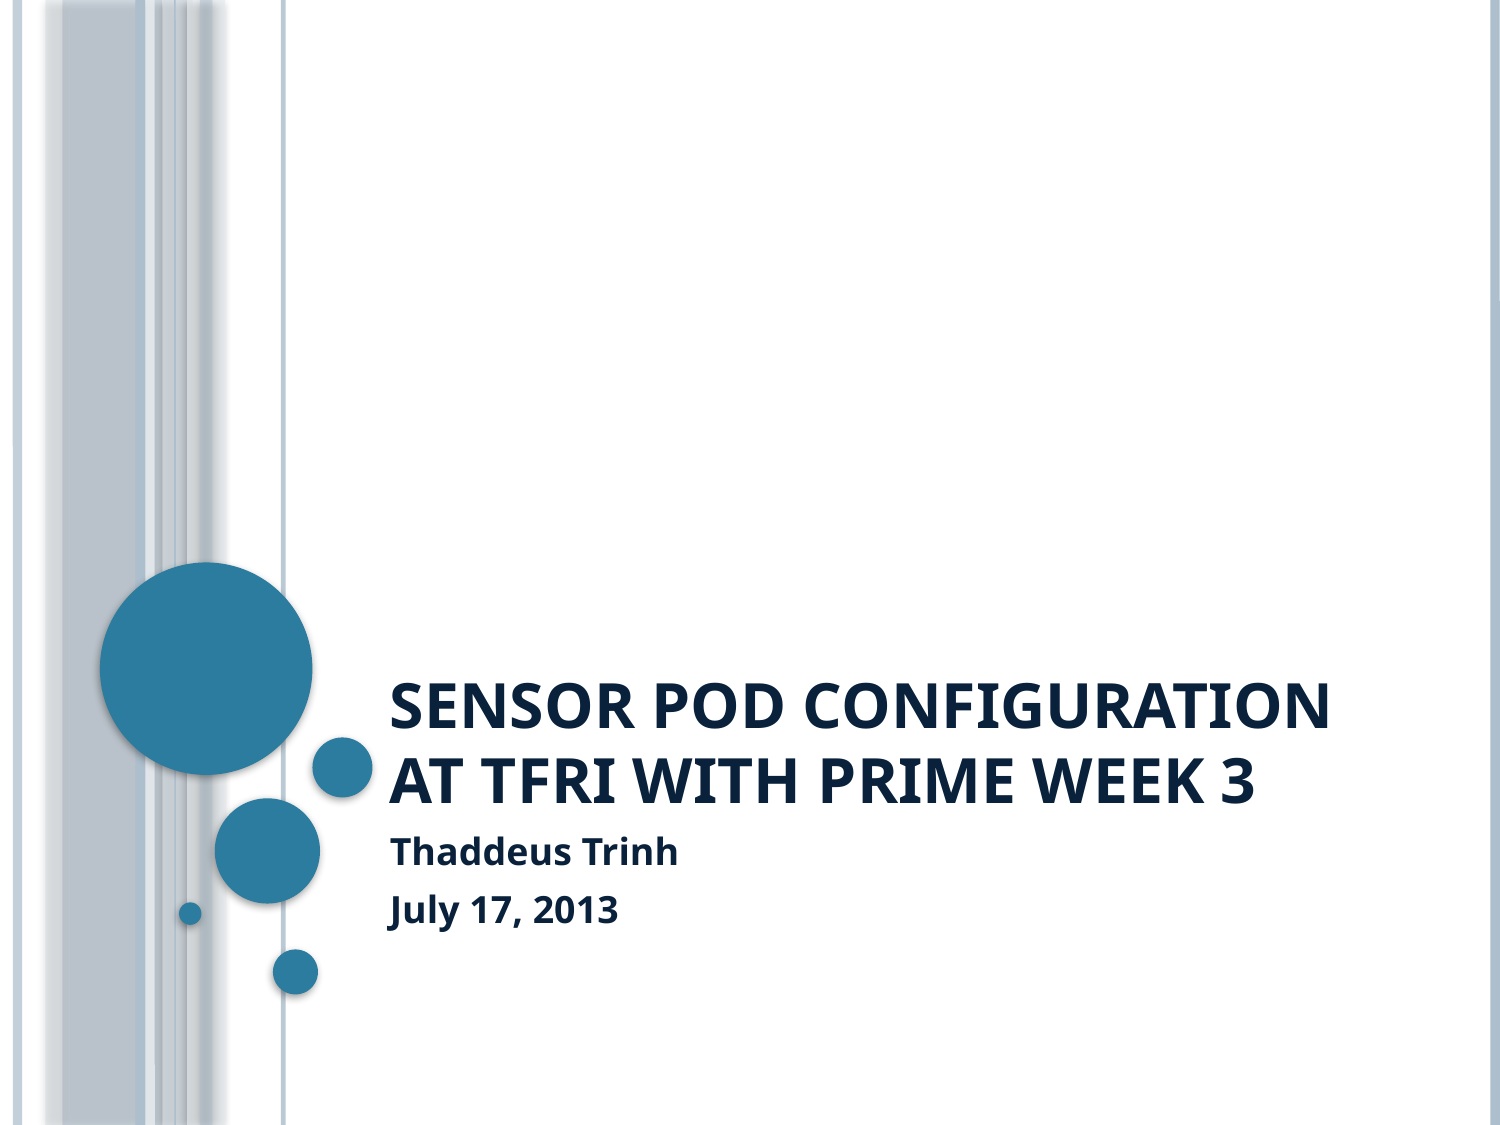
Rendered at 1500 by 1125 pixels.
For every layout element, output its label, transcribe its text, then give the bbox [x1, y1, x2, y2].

subtitle Thaddeus Trinh July 17, 2013 [375, 820, 1388, 1046]
title Sensor Pod Configuration at TFRI with PRIME Week 3 [375, 512, 1388, 820]
